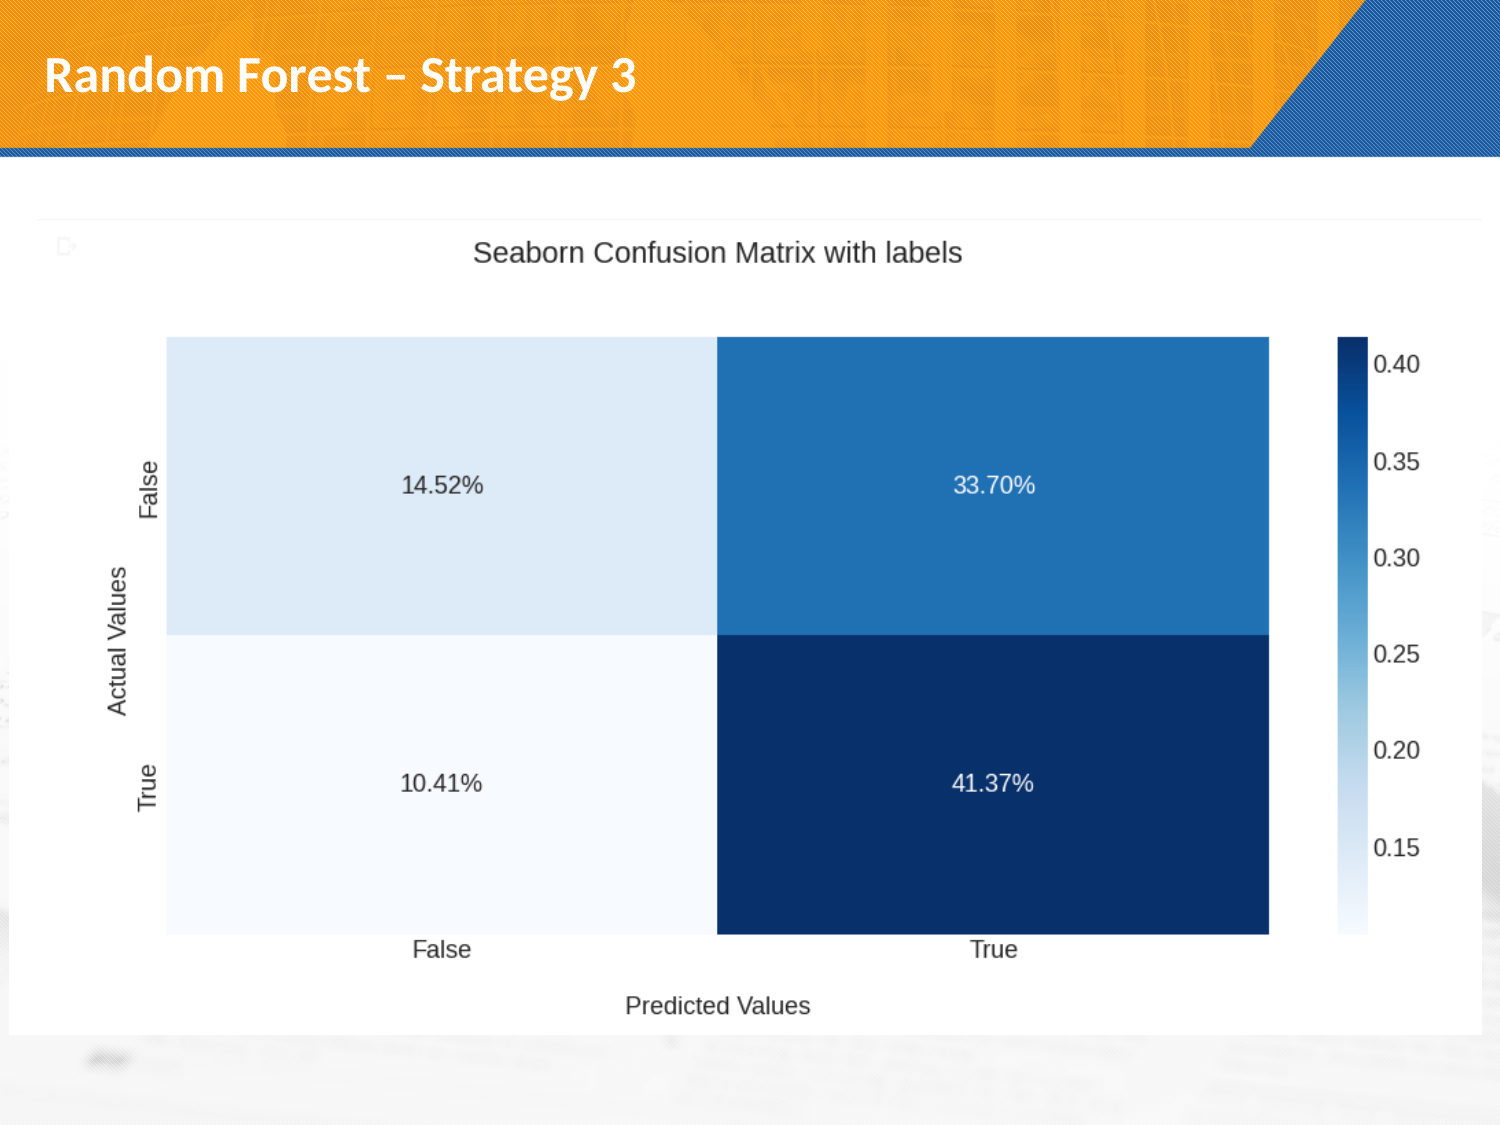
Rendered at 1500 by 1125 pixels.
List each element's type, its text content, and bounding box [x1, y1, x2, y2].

picture [0, 0, 1500, 1125]
title Random Forest – Strategy 3 [29, 6, 1287, 138]
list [9, 219, 1482, 1036]
